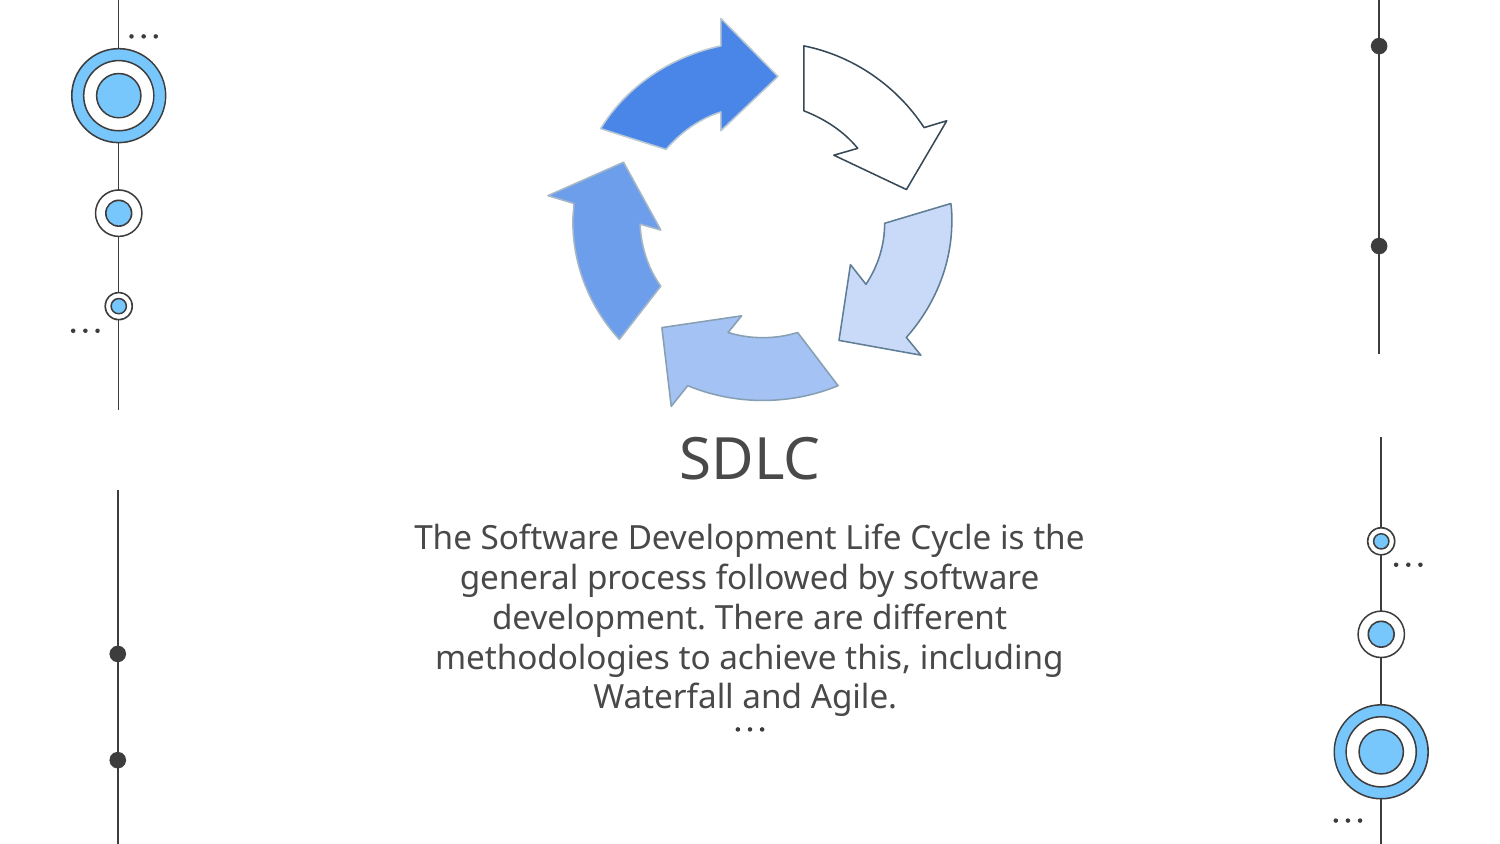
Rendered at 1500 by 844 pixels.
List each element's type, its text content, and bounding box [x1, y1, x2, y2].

subtitle The Software Development Life Cycle is the general process followed by software development. There are different methodologies to achieve this, including Waterfall and Agile. [355, 501, 1145, 687]
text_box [547, 18, 953, 407]
title SDLC [355, 406, 1145, 501]
